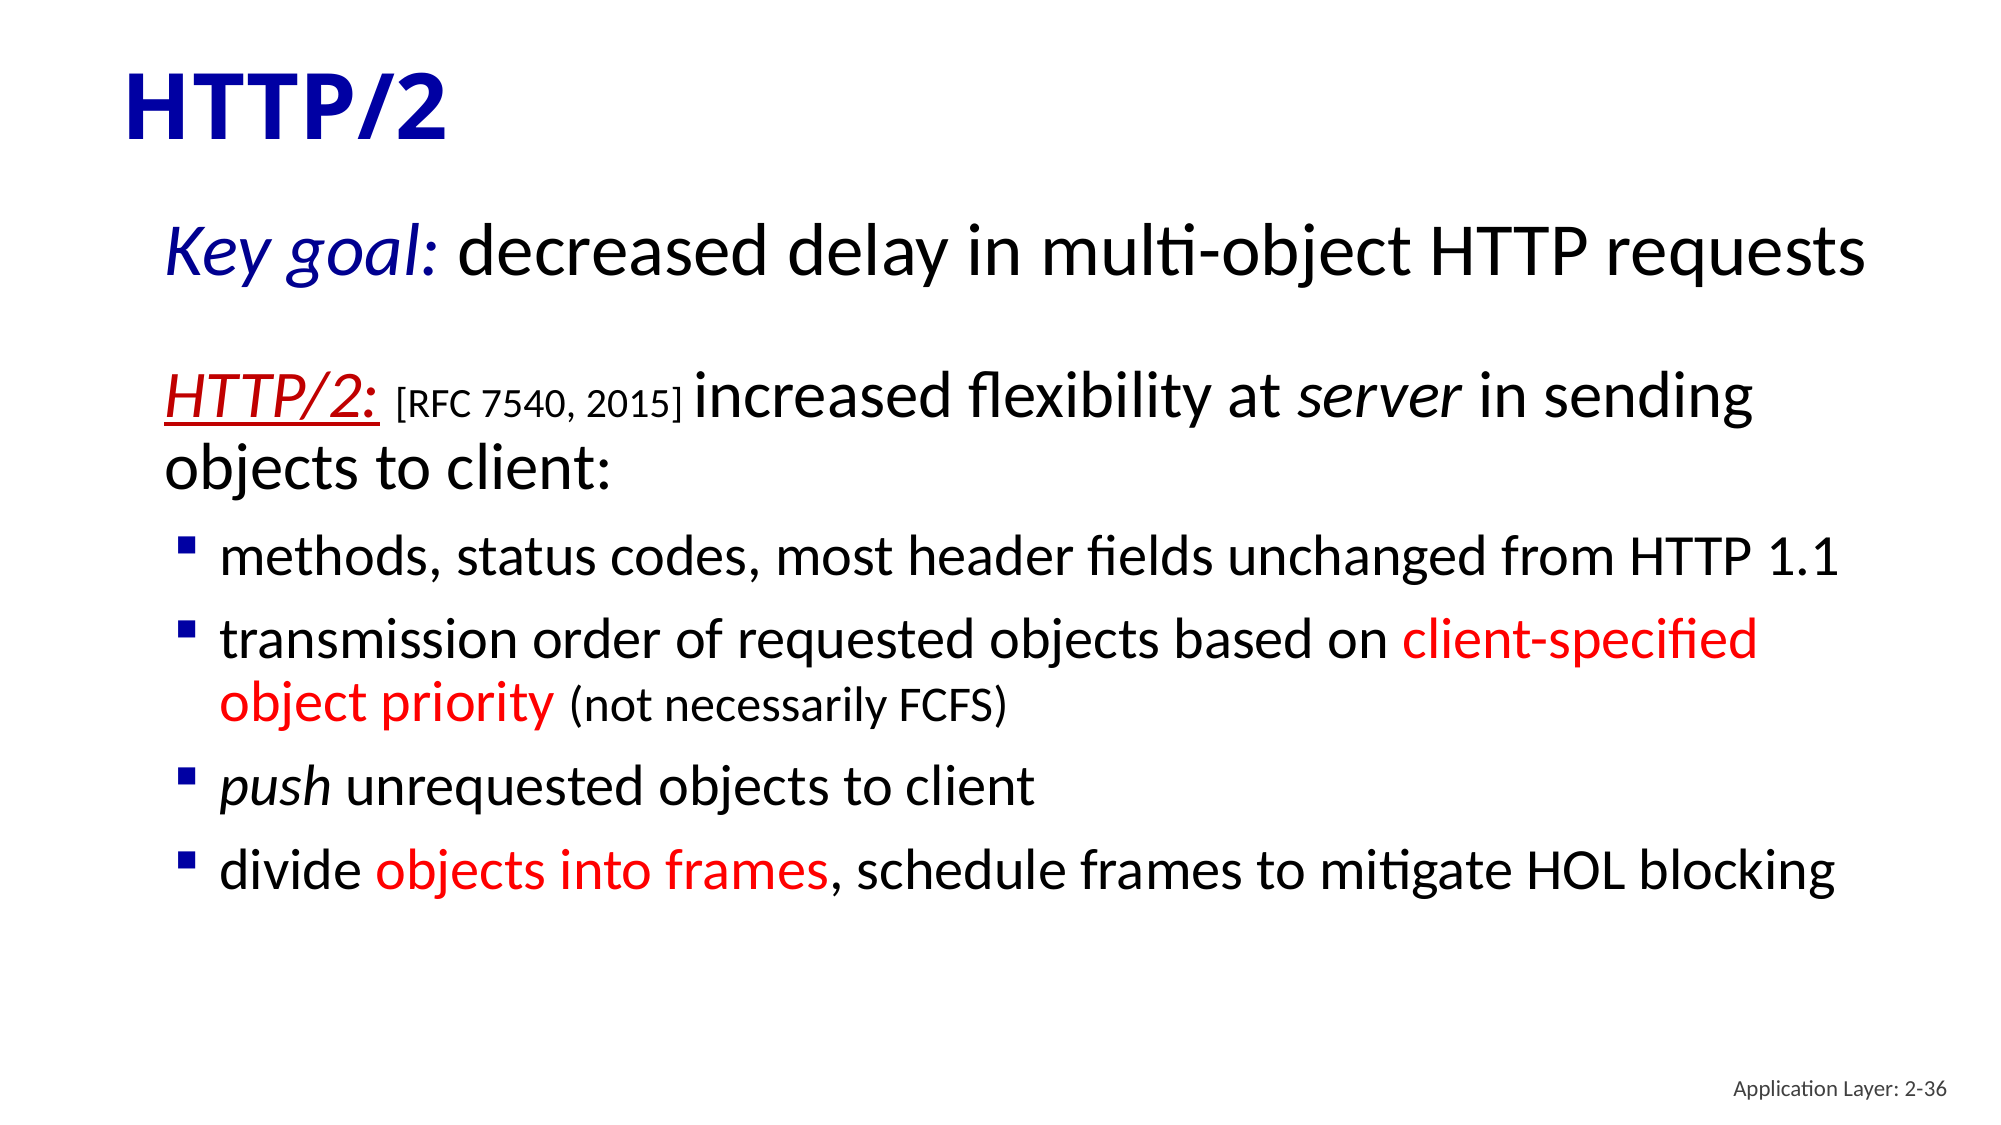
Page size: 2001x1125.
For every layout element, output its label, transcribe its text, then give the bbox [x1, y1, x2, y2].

title HTTP/2 [106, 36, 1832, 184]
text_box HTTP/2: [RFC 7540, 2015] increased flexibility at server in sending objects to client: methods, status codes, most header fields unchanged from HTTP 1.1 transmission order of requested objects based on client-specified object priority (not necessarily FCFS) push unrequested objects to client divide objects into frames, schedule frames to mitigate HOL blocking [147, 352, 1864, 1089]
slide_number Application Layer: 2-36 [1512, 1056, 1963, 1117]
text_box Key goal: decreased delay in multi-object HTTP requests [93, 202, 1918, 286]
